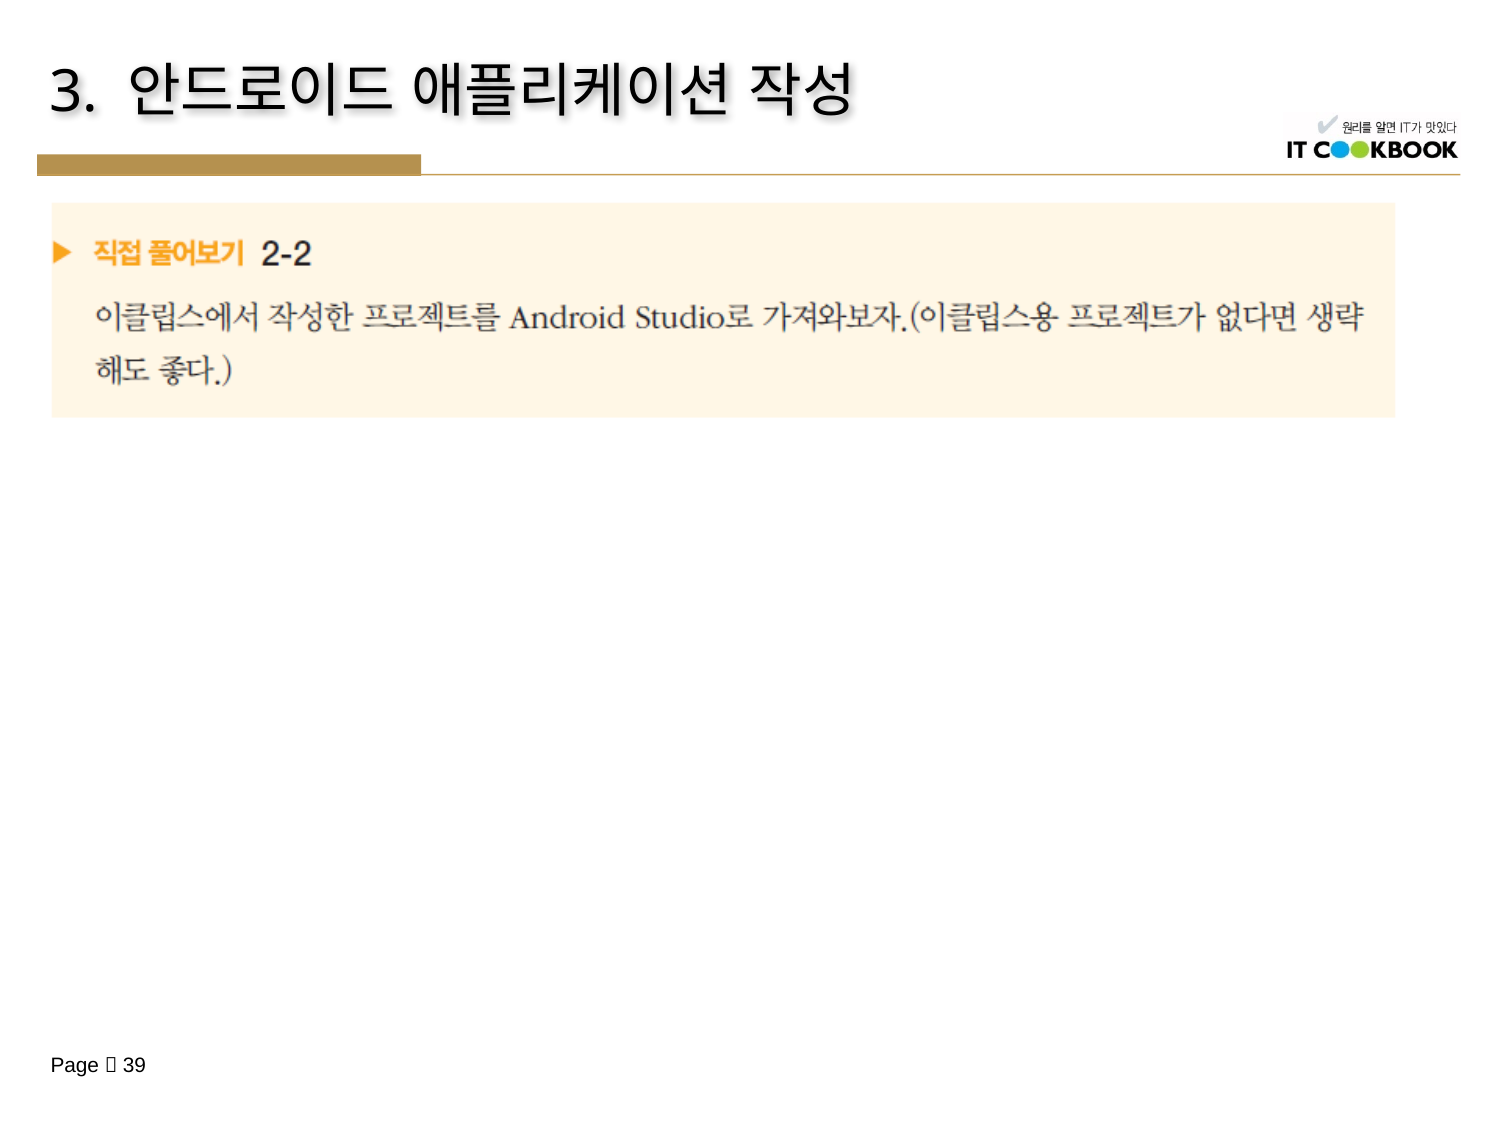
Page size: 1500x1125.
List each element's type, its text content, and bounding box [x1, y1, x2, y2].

picture [48, 200, 1397, 421]
title 3. 안드로이드 애플리케이션 작성 [48, 53, 1448, 161]
picture [1448, 112, 1461, 160]
